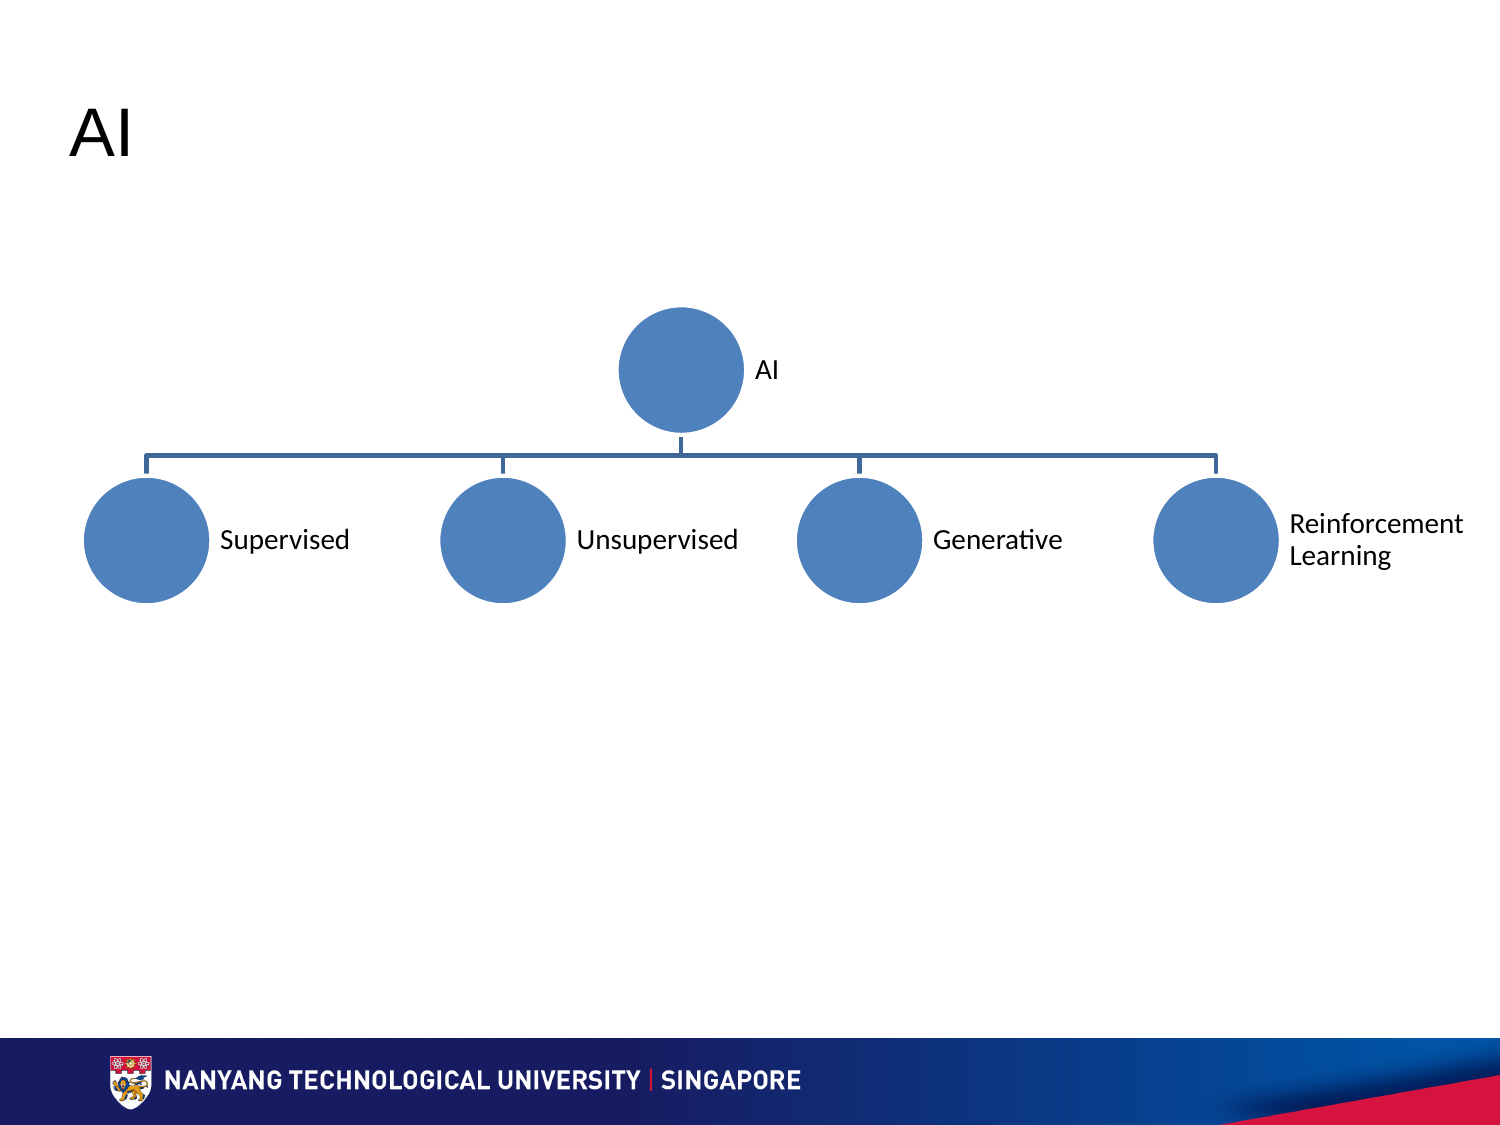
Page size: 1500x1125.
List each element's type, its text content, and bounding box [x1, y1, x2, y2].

title AI [54, 35, 1405, 224]
picture [0, 1038, 1500, 1125]
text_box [81, 186, 1476, 724]
